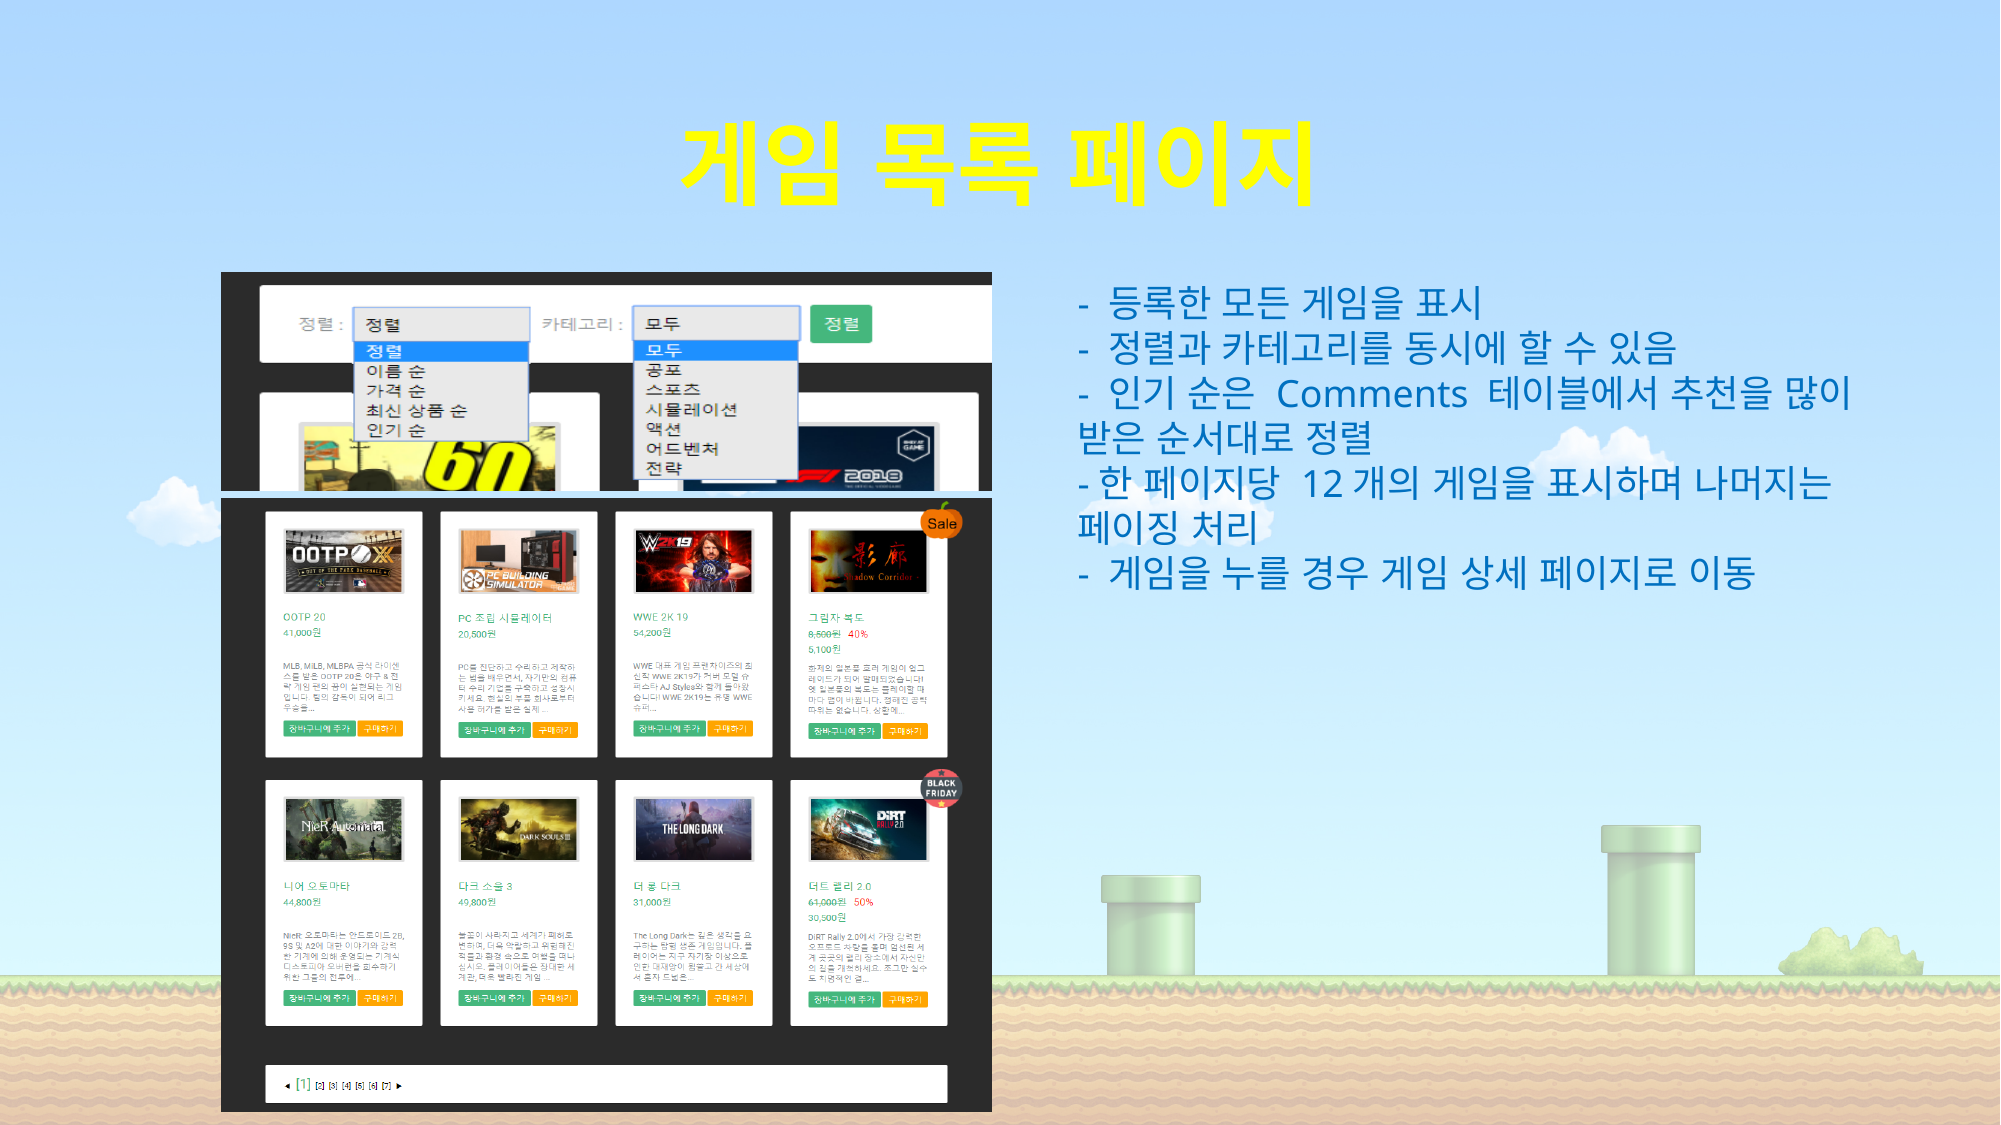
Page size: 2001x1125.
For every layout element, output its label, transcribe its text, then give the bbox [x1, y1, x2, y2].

picture [221, 272, 992, 491]
title 게임 목록 페이지 [137, 59, 1863, 278]
picture [221, 498, 992, 1112]
text_box - 등록한 모든 게임을 표시 - 정렬과 카테고리를 동시에 할 수 있음 - 인기 순은 Comments 테이블에서 추천을 많이 받은 순서대로 정렬 -한 페이지당 12개의 게임을 표시하며 나머지는 페이징 처리 - 게임을 누를 경우 게임 상세 페이지로 이동 [1062, 272, 1915, 648]
